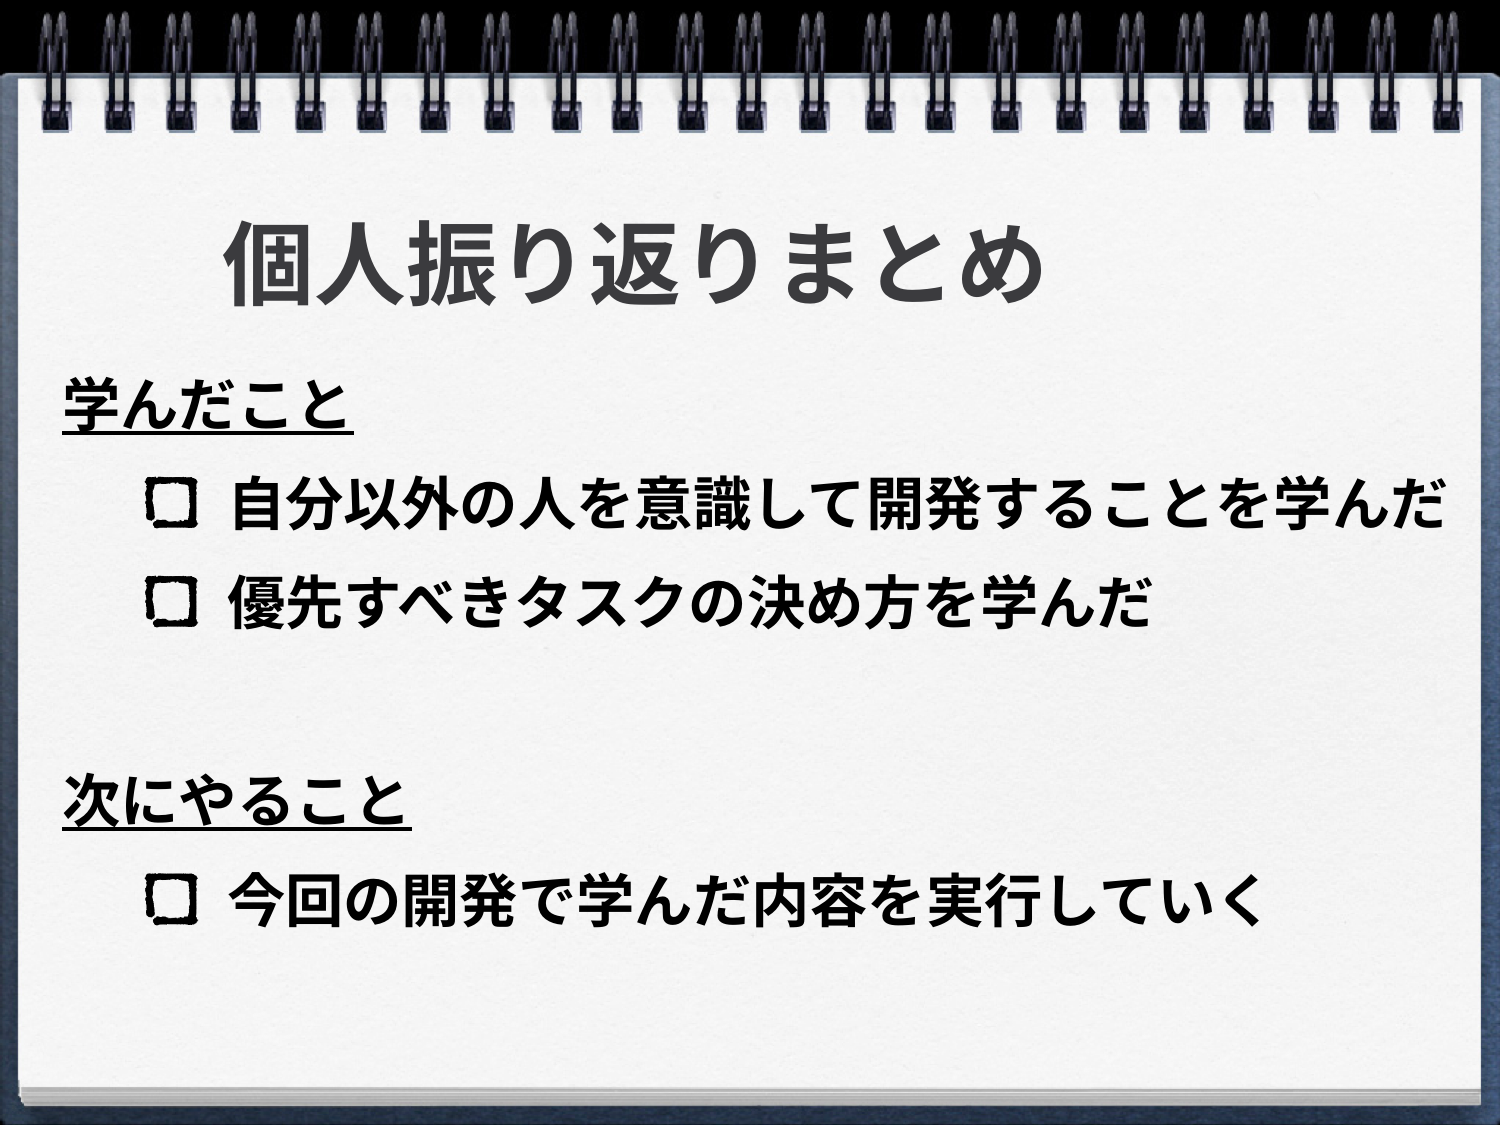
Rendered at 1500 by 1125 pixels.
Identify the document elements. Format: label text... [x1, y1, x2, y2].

picture [143, 574, 199, 628]
picture [143, 871, 199, 926]
picture [143, 475, 199, 529]
title 個人振り返りまとめ [216, 162, 1286, 361]
text_box 学んだこと 自分以外の人を意識して開発することを学んだ 優先すべきタスクの決め方を学んだ 次にやること 今回の開発で学んだ内容を実行していく [35, 361, 1500, 1014]
picture [0, 0, 1500, 1125]
